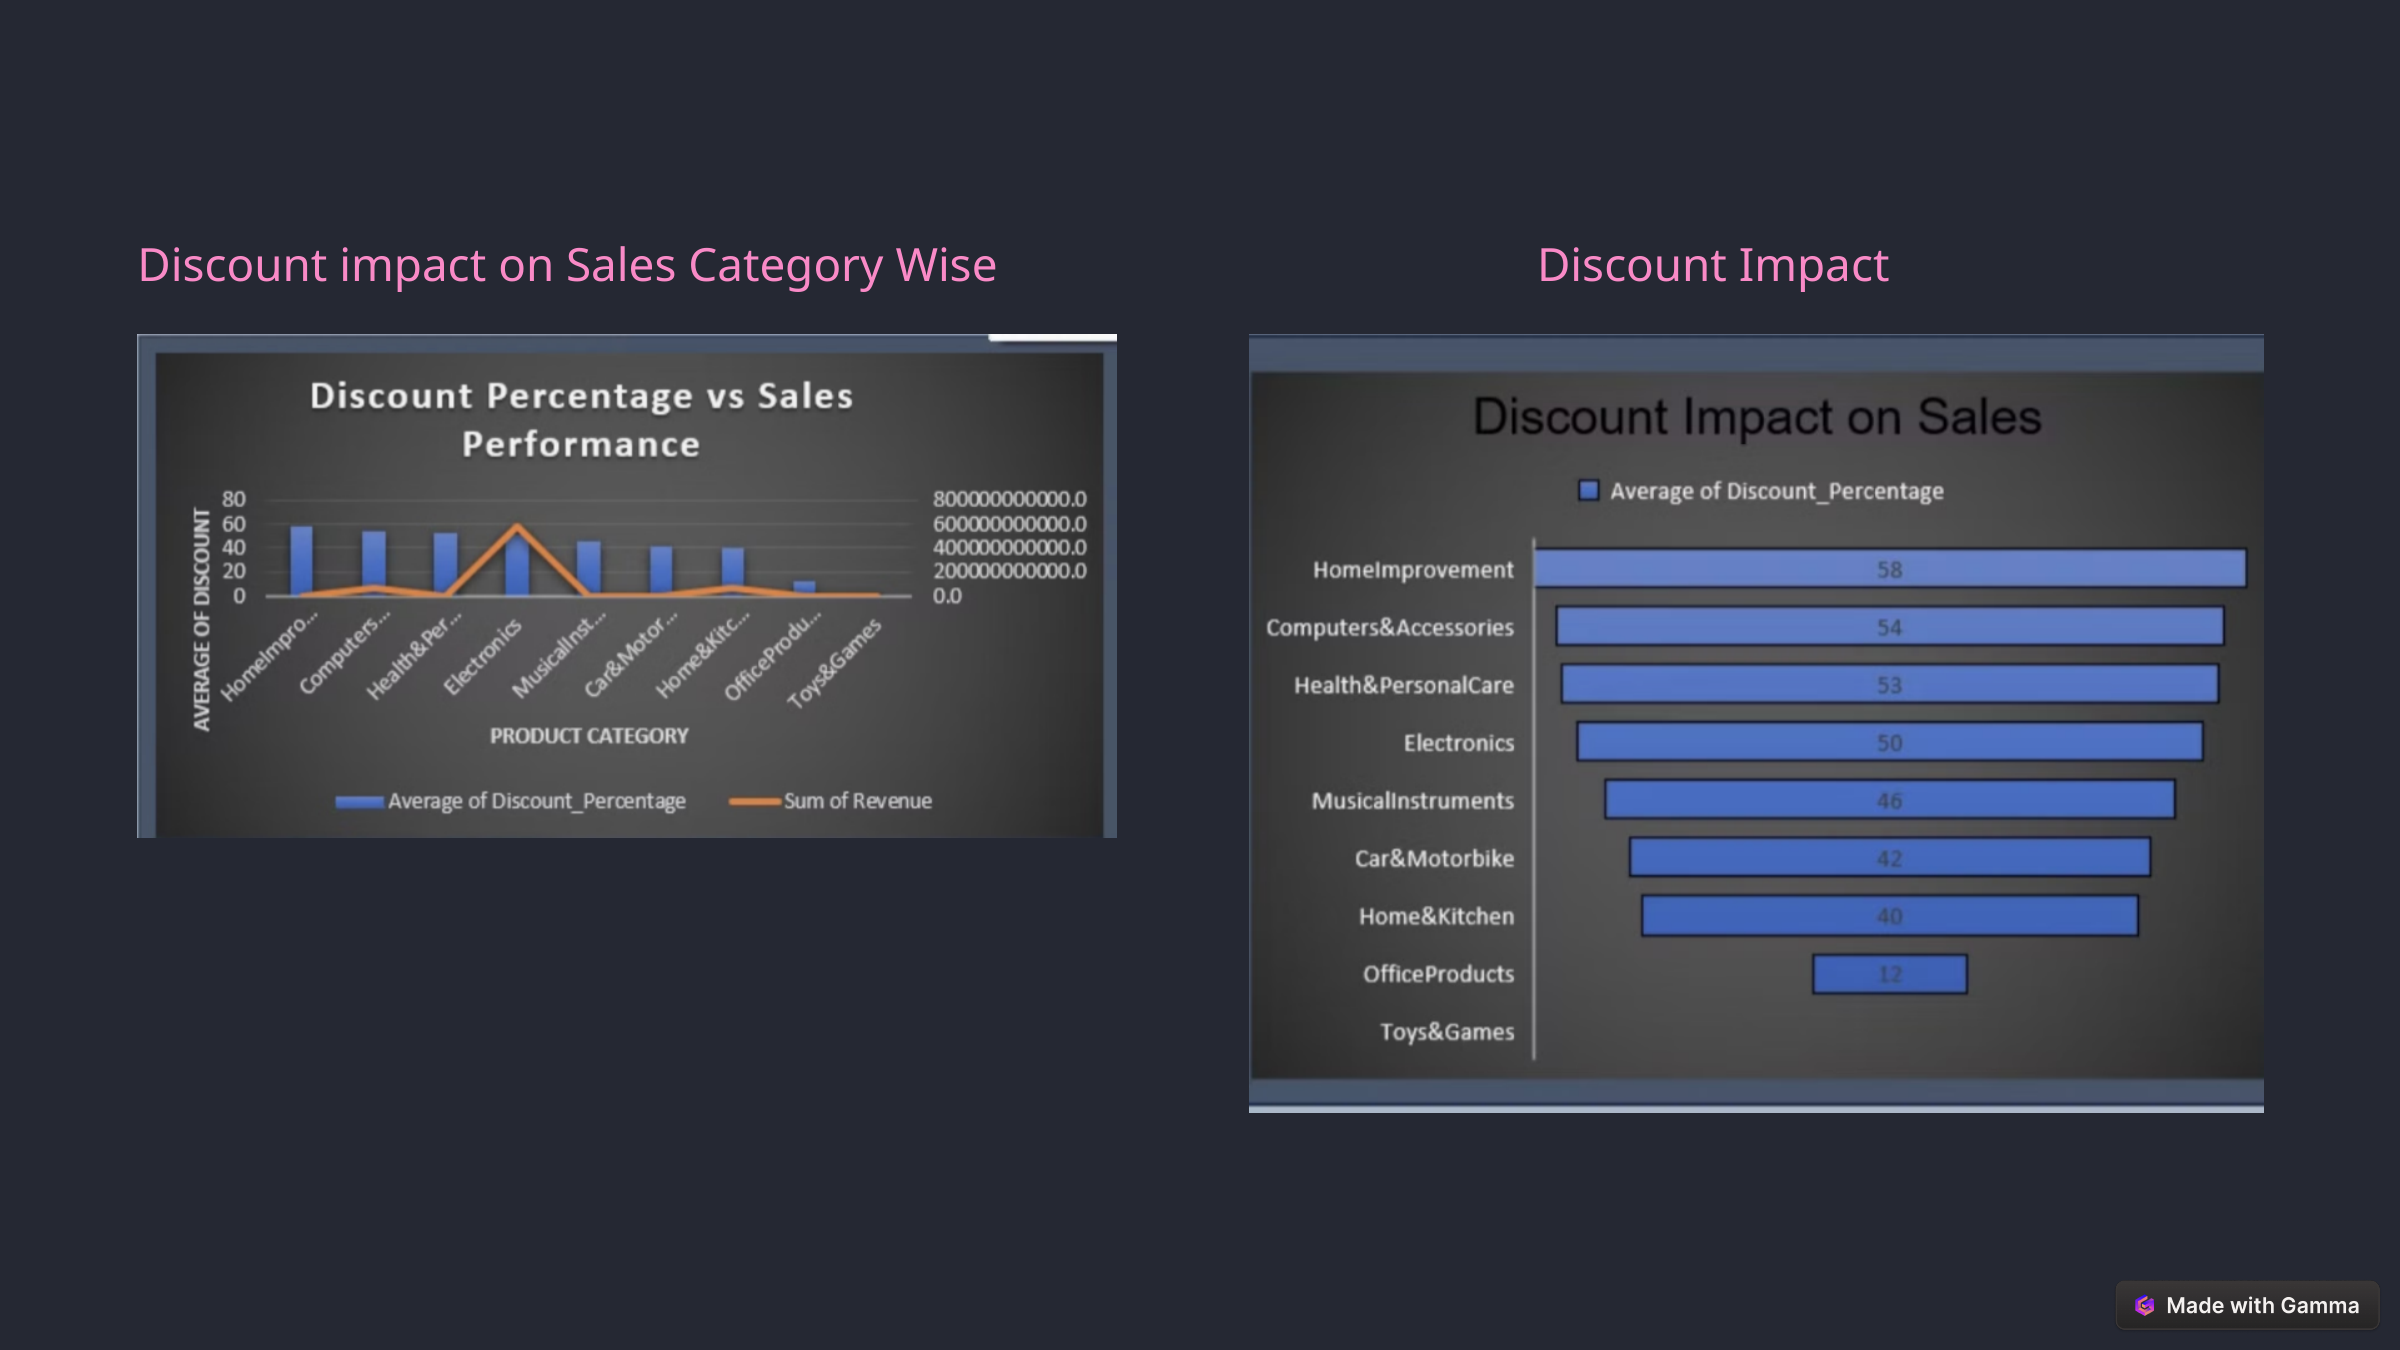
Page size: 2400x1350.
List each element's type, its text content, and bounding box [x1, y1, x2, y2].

text_box Discount impact on Sales Category Wise [137, 232, 1004, 291]
picture [2106, 1271, 2389, 1339]
picture [1249, 334, 2264, 1113]
picture [137, 334, 1117, 838]
text_box Discount Impact [1249, 232, 1908, 291]
